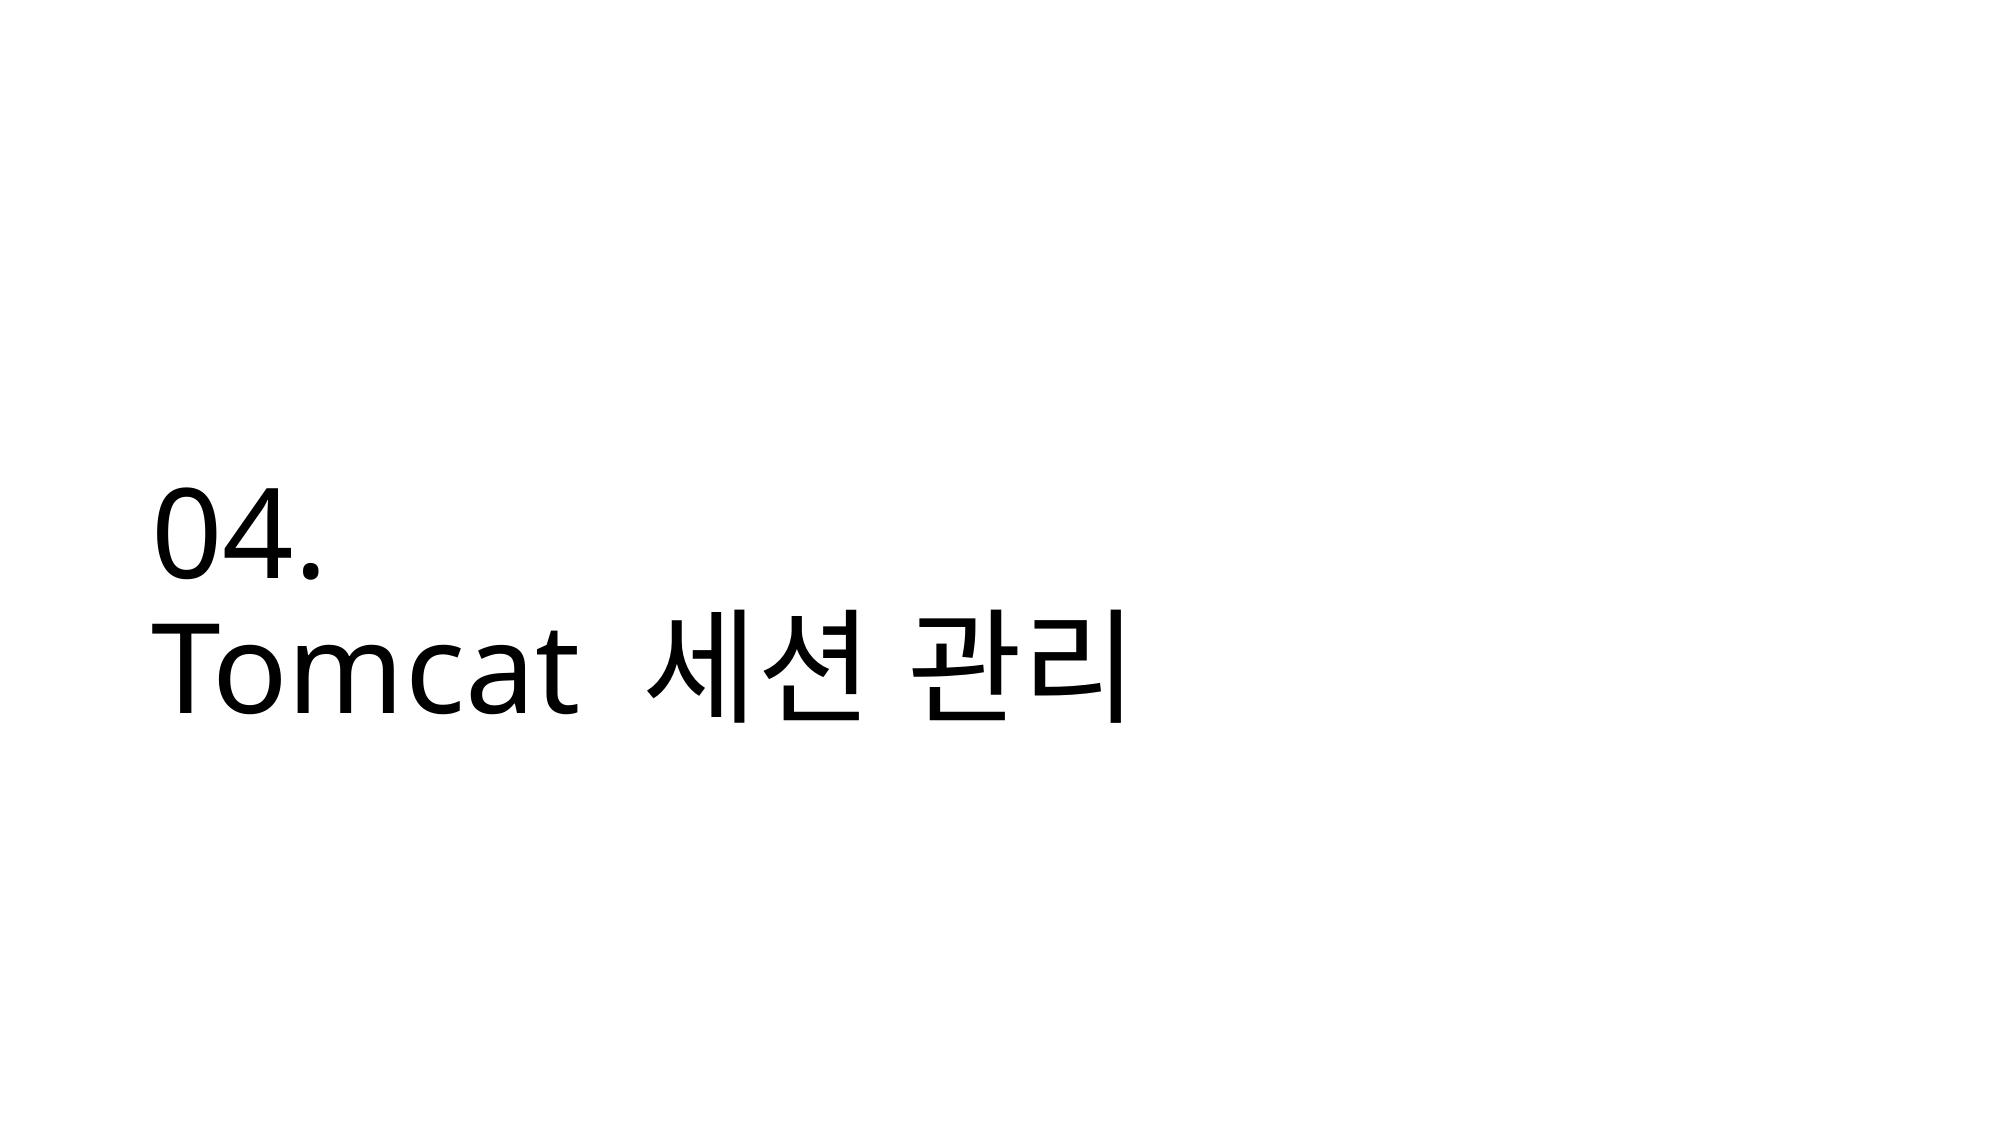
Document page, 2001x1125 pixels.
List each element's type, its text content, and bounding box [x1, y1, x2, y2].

title 04. Tomcat 세션 관리 [136, 280, 1862, 749]
